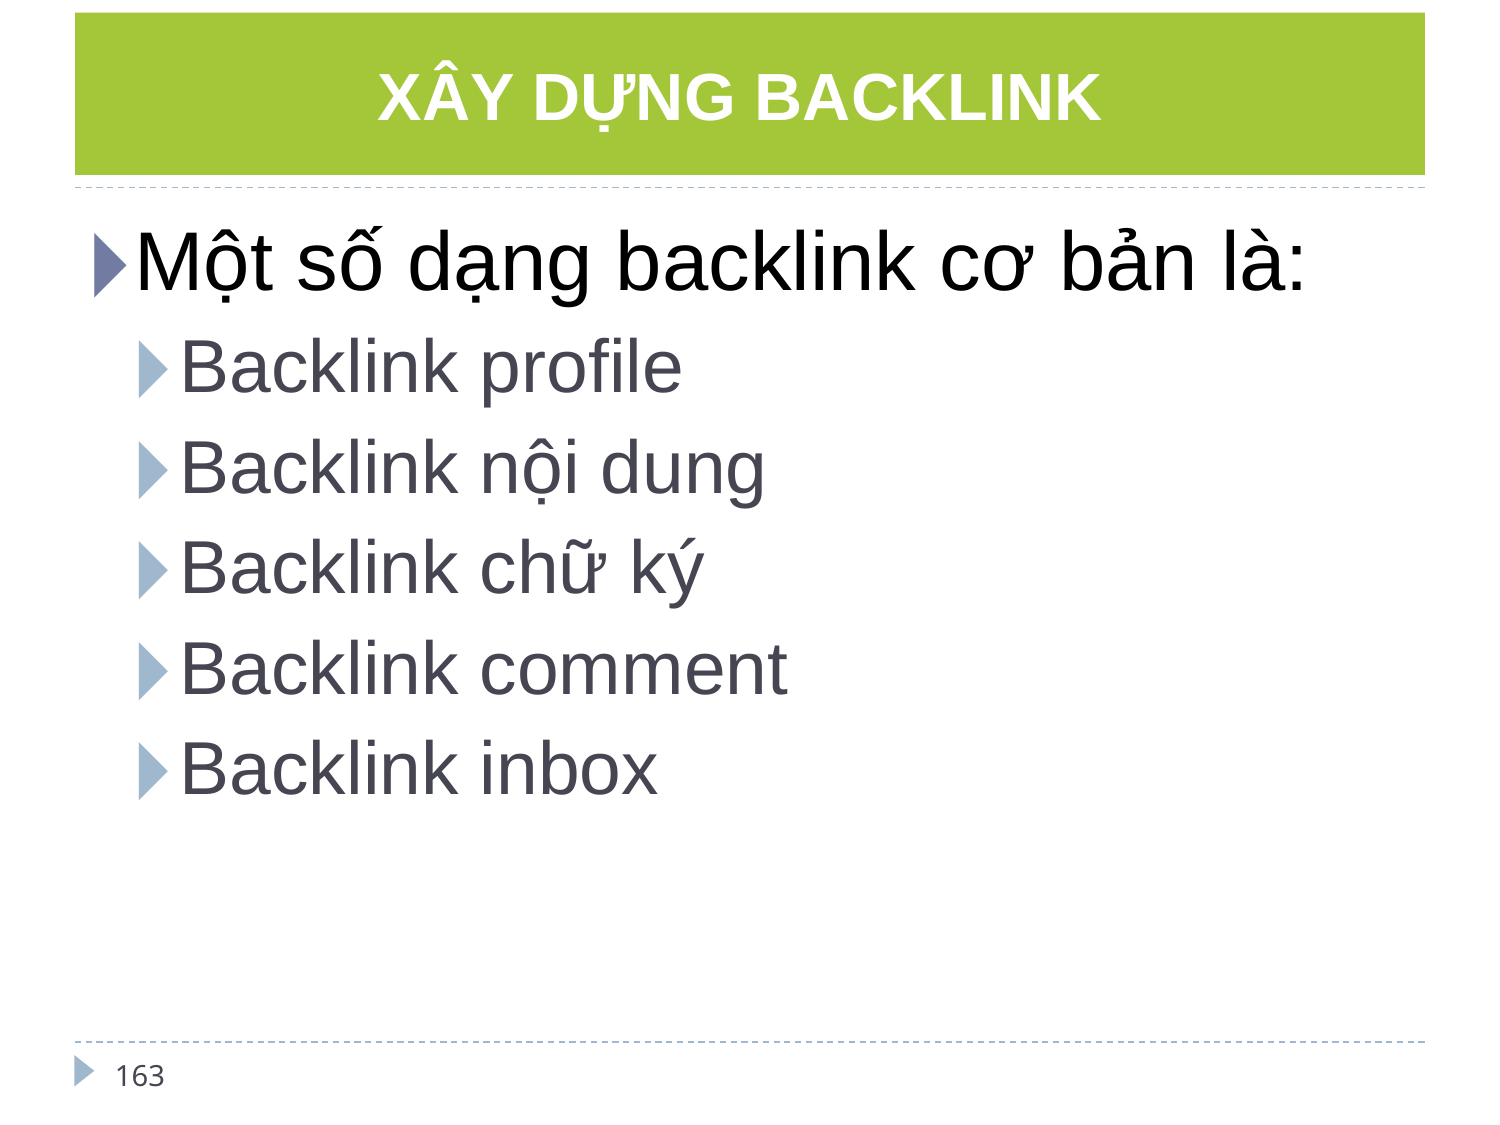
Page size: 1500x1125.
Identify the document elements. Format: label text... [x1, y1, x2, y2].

title XÂY DỰNG BACKLINK [75, 12, 1425, 175]
list Một số dạng backlink cơ bản là: Backlink profile Backlink nội dung Backlink chữ ký Backlink comment Backlink inbox [75, 200, 1500, 1010]
slide_number 163 [99, 1050, 425, 1110]
